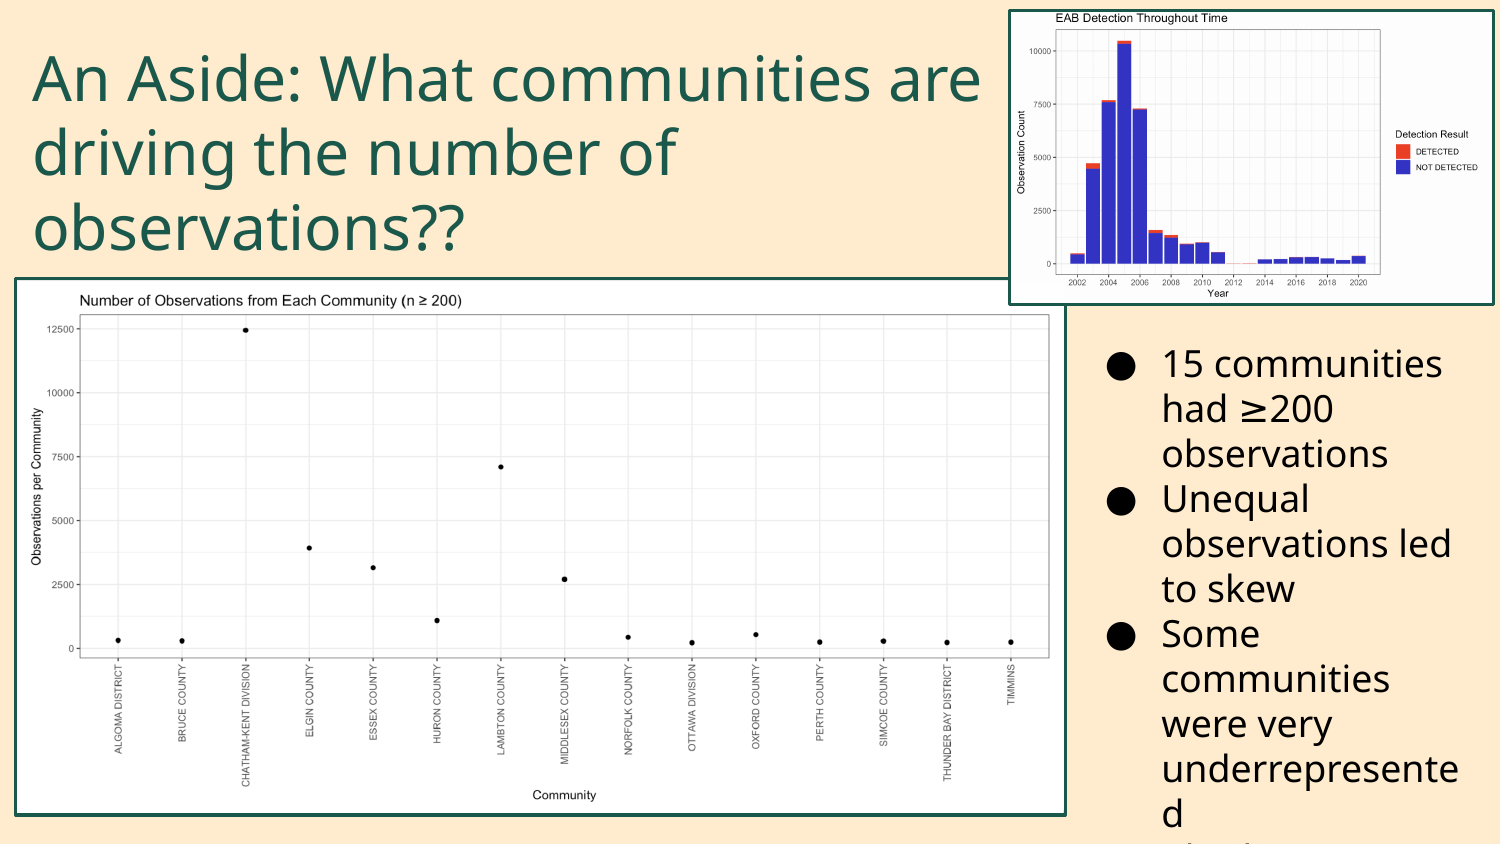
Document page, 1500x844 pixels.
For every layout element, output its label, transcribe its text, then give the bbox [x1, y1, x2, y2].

text_box 15 communities had ≥200 observations Unequal observations led to skew Some communities were very underrepresented Chatham-Kent!! [1071, 312, 1483, 826]
text_box An Aside: What communities are driving the number of observations?? [17, 23, 1005, 277]
picture [17, 11, 1493, 814]
